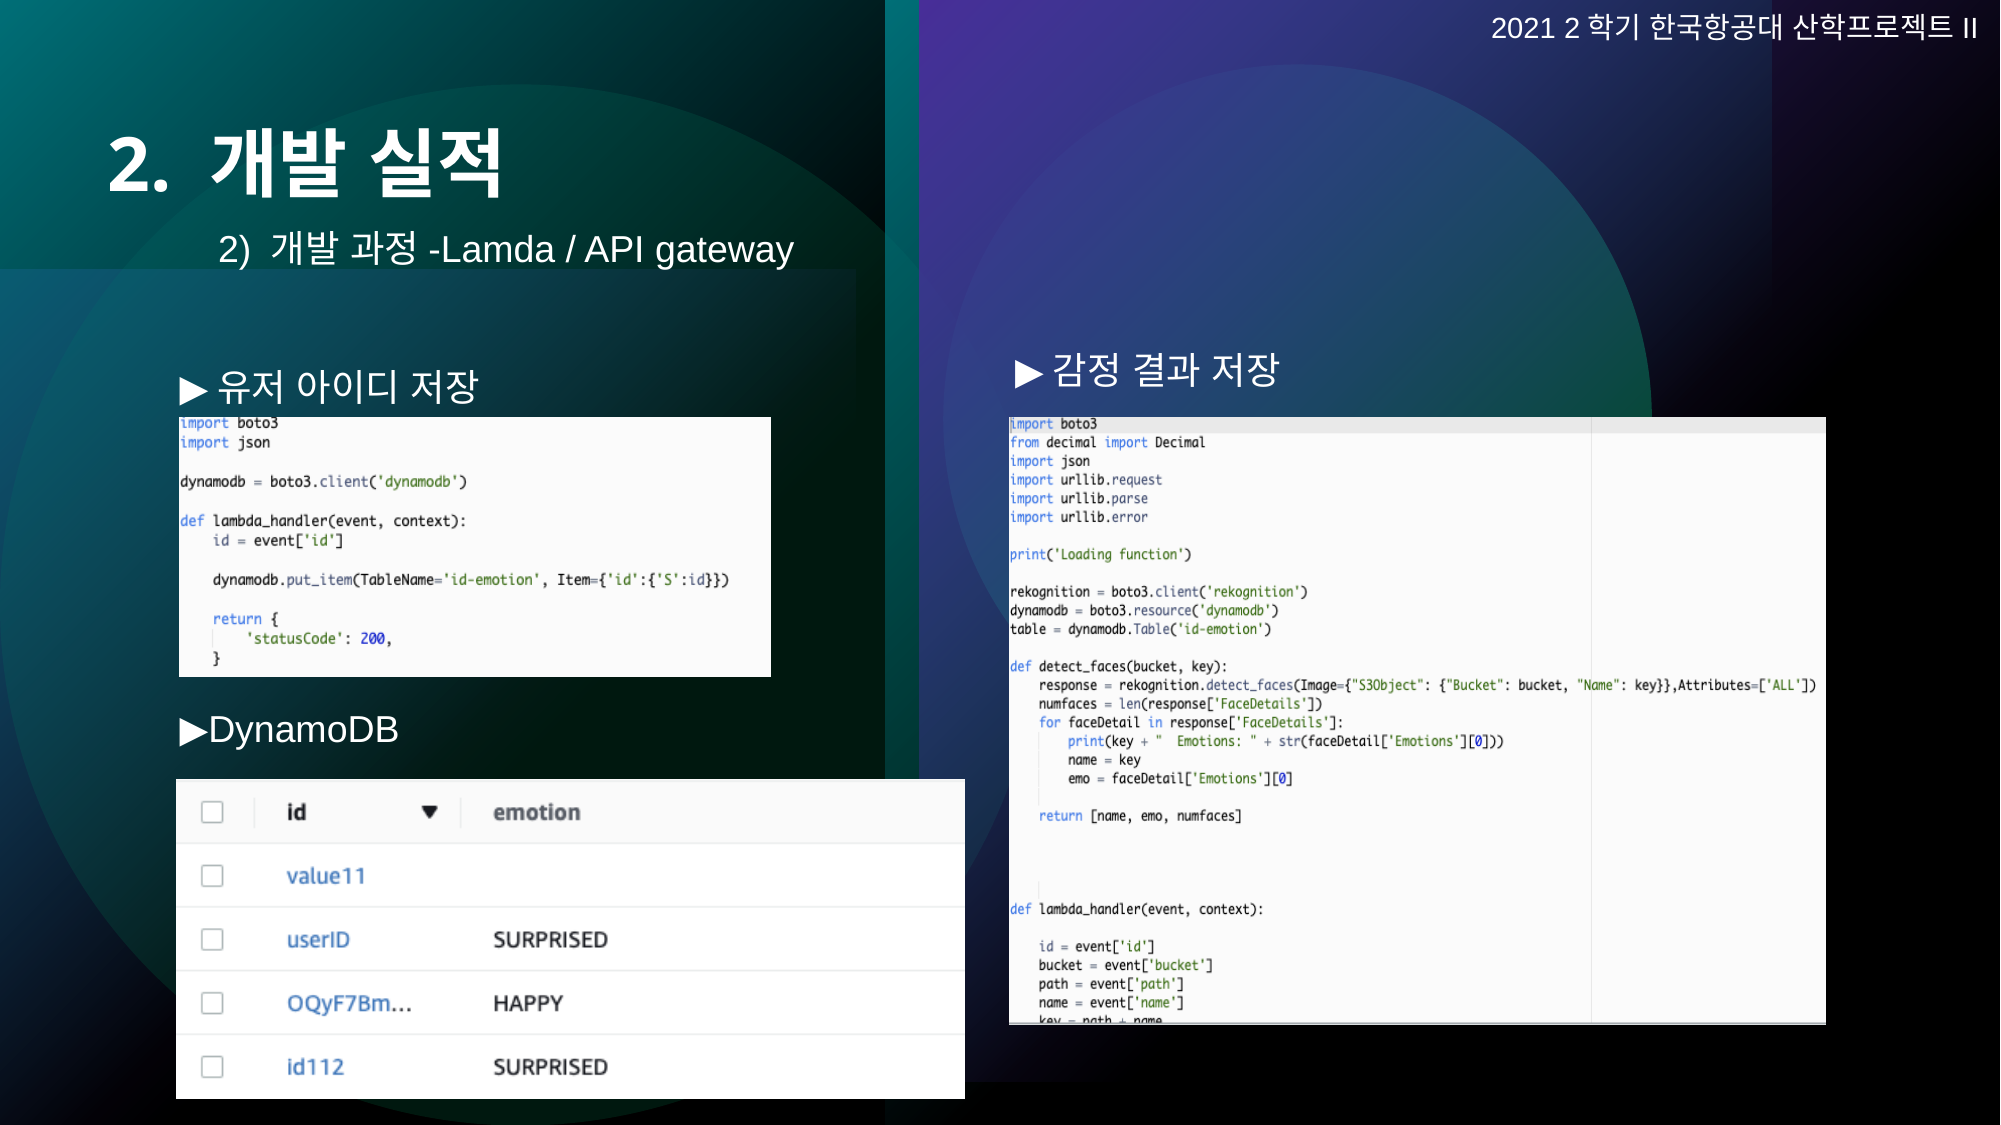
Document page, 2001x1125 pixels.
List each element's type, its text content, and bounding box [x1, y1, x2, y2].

picture [176, 779, 965, 1099]
text_box 2) 개발 과정-Lamda / API gateway [203, 217, 938, 278]
picture [1009, 417, 1827, 1025]
text_box ▶DynamoDB [164, 697, 900, 758]
text_box ▶유저 아이디 저장 [164, 356, 900, 417]
text_box ▶감정 결과 저장 [1000, 339, 1735, 400]
picture [179, 417, 771, 677]
text_box 2021 2학기 한국항공대 산학프로젝트II [1476, 1, 2000, 52]
title 2. 개발 실적 [89, 89, 1911, 218]
